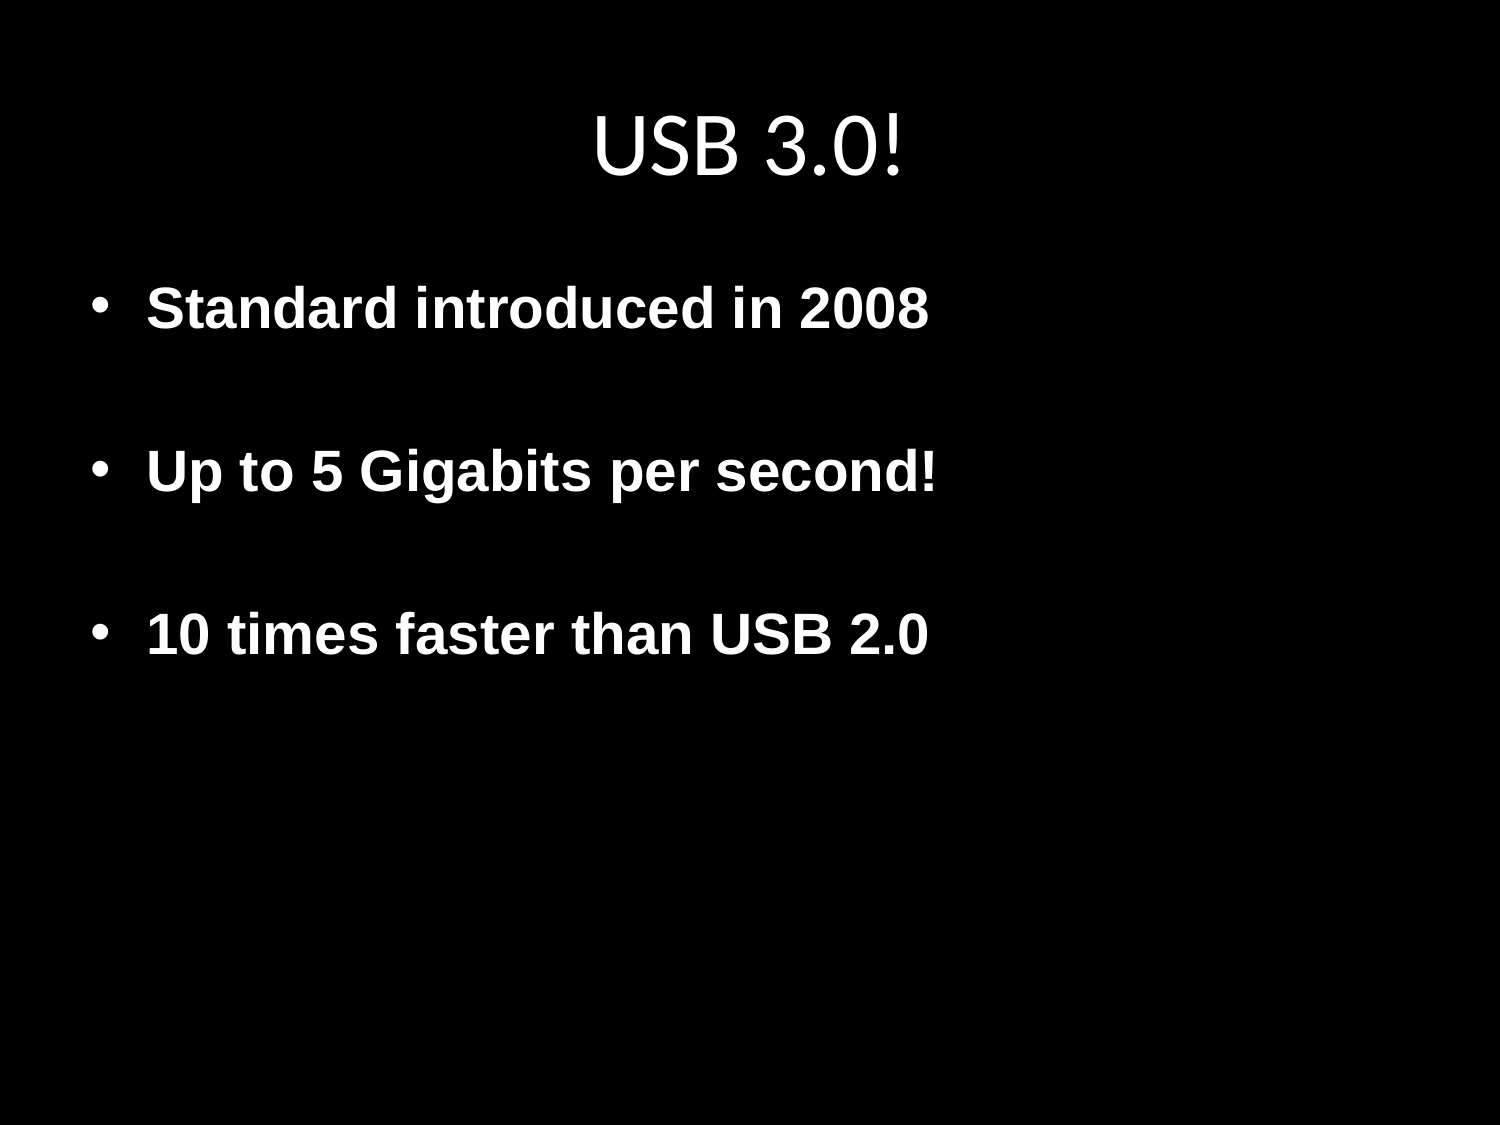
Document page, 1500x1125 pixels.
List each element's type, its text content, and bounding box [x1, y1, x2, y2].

title USB 3.0! [75, 45, 1425, 233]
list Standard introduced in 2008 Up to 5 Gigabits per second! 10 times faster than USB 2.0 [75, 262, 1425, 1005]
